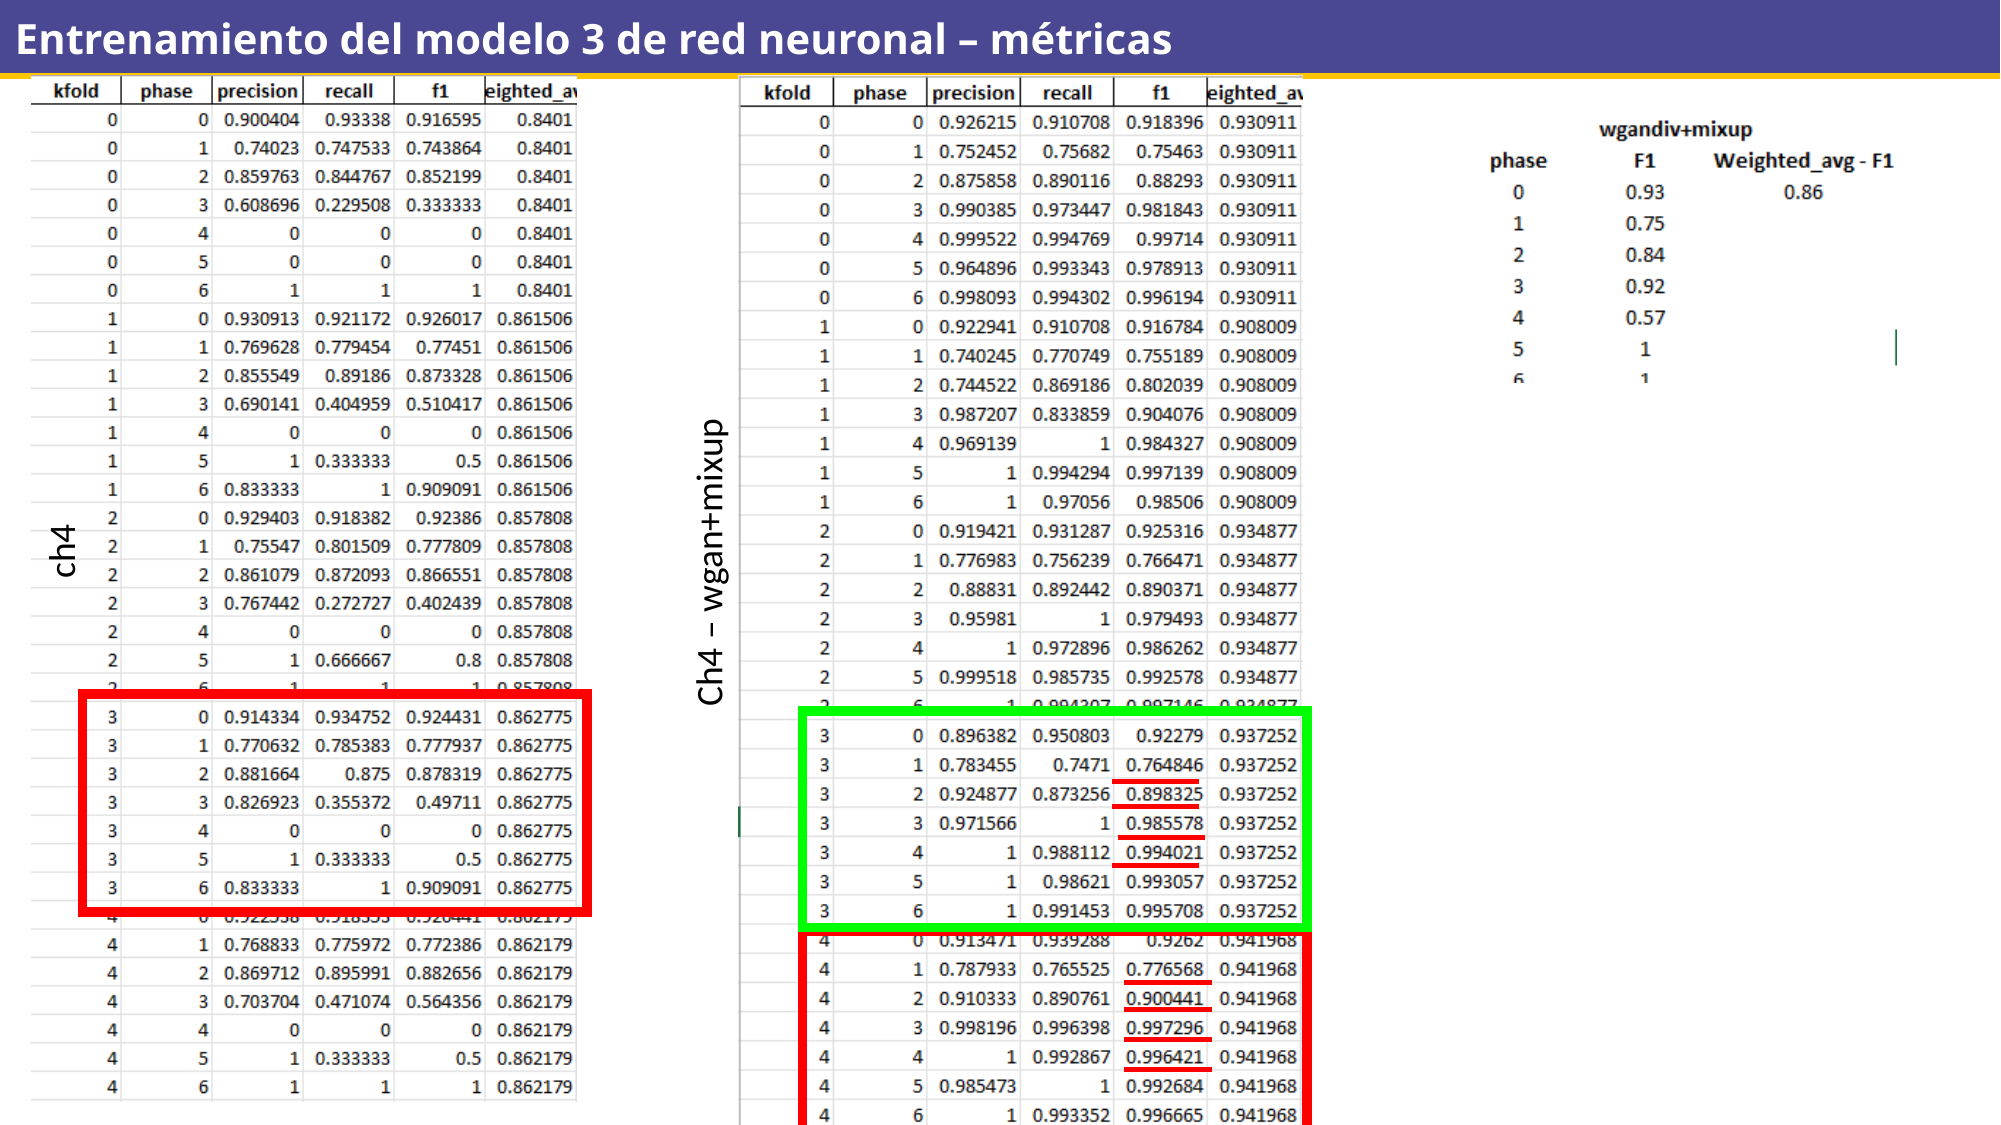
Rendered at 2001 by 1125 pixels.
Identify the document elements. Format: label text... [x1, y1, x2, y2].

picture [31, 75, 577, 1102]
text_box [577, 693, 588, 913]
picture [738, 75, 1303, 1125]
text_box [1303, 930, 1308, 1125]
text_box [1303, 710, 1308, 929]
text_box Ch4 – wgan+mixup [677, 403, 738, 722]
picture [1456, 113, 1897, 383]
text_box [0, 0, 2000, 76]
